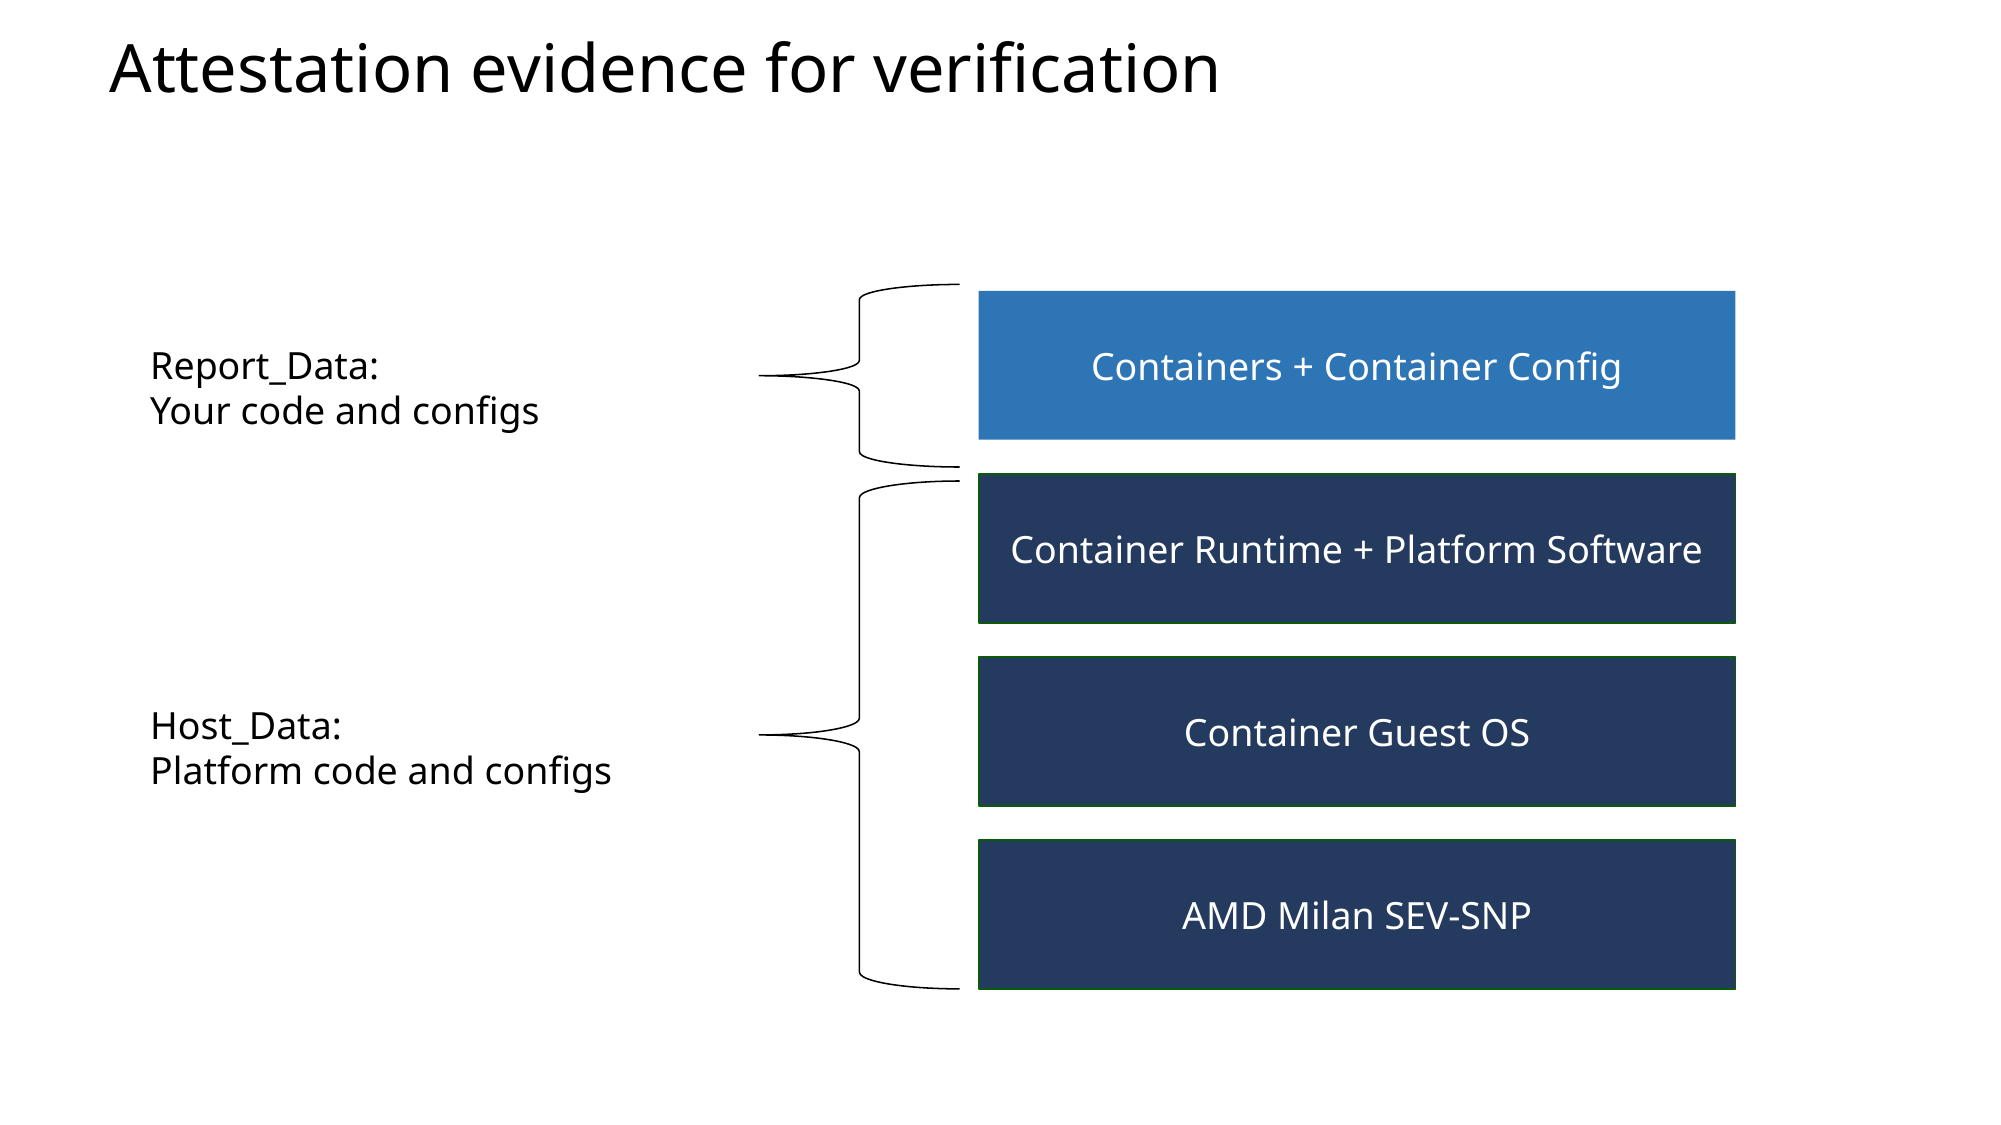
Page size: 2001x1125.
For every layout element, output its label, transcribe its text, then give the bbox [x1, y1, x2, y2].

text_box Host_Data: Platform code and configs [135, 694, 827, 800]
text_box [827, 480, 960, 990]
text_box Attestation evidence for verification [94, 18, 1982, 114]
text_box [833, 283, 960, 468]
text_box Container Runtime + Platform Software [978, 473, 1736, 624]
text_box Containers + Container Config [978, 290, 1736, 441]
text_box Report_Data: Your code and configs [135, 334, 833, 440]
text_box AMD Milan SEV-SNP [978, 839, 1736, 990]
text_box Container Guest OS [978, 656, 1736, 807]
